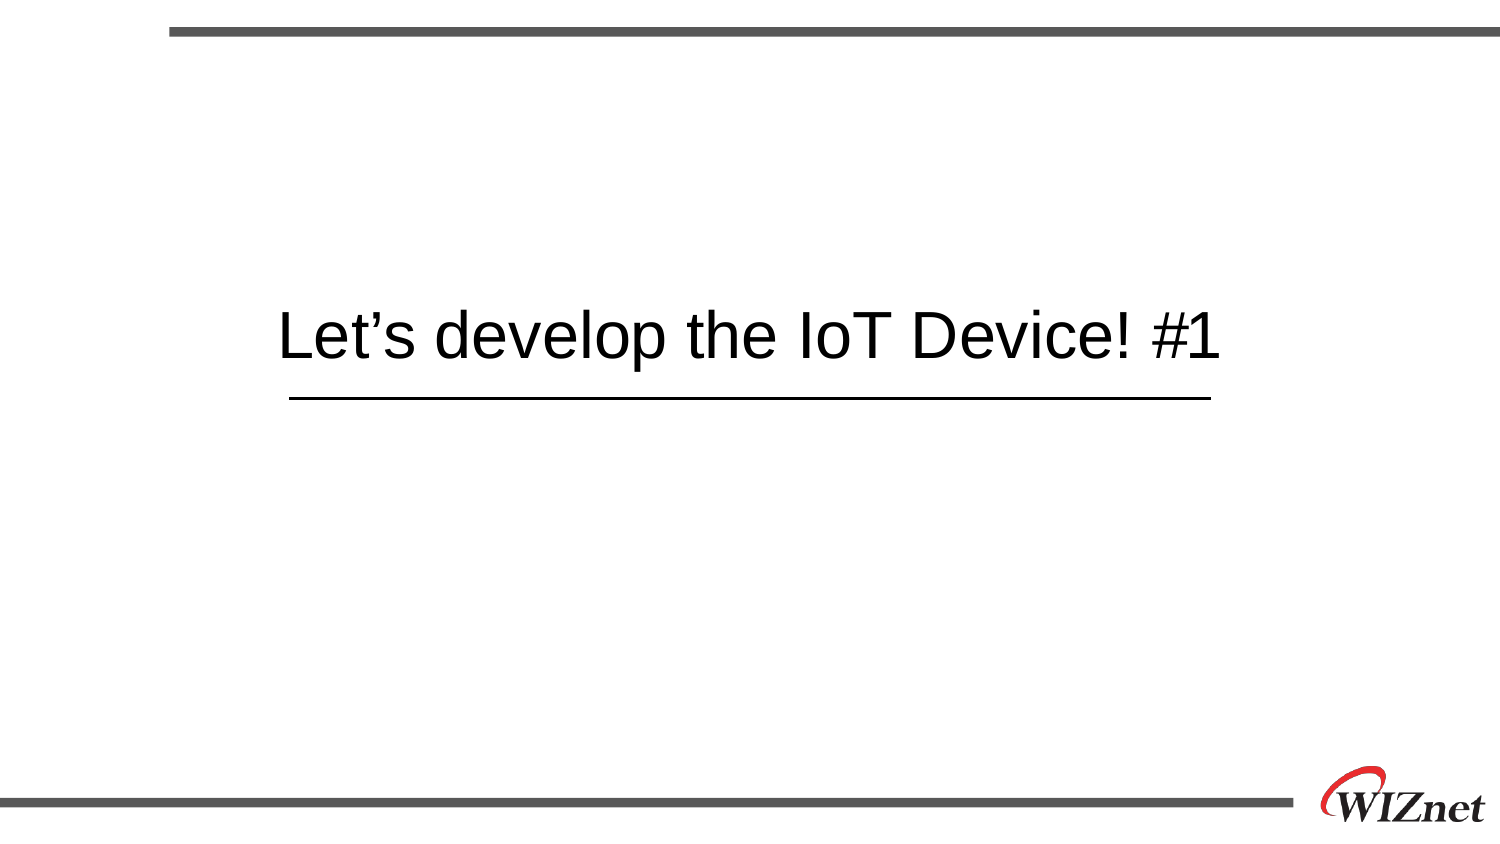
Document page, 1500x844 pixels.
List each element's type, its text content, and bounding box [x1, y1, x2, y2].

title Let’s develop the IoT Device! #1 [275, 291, 1350, 433]
picture [1316, 762, 1486, 822]
